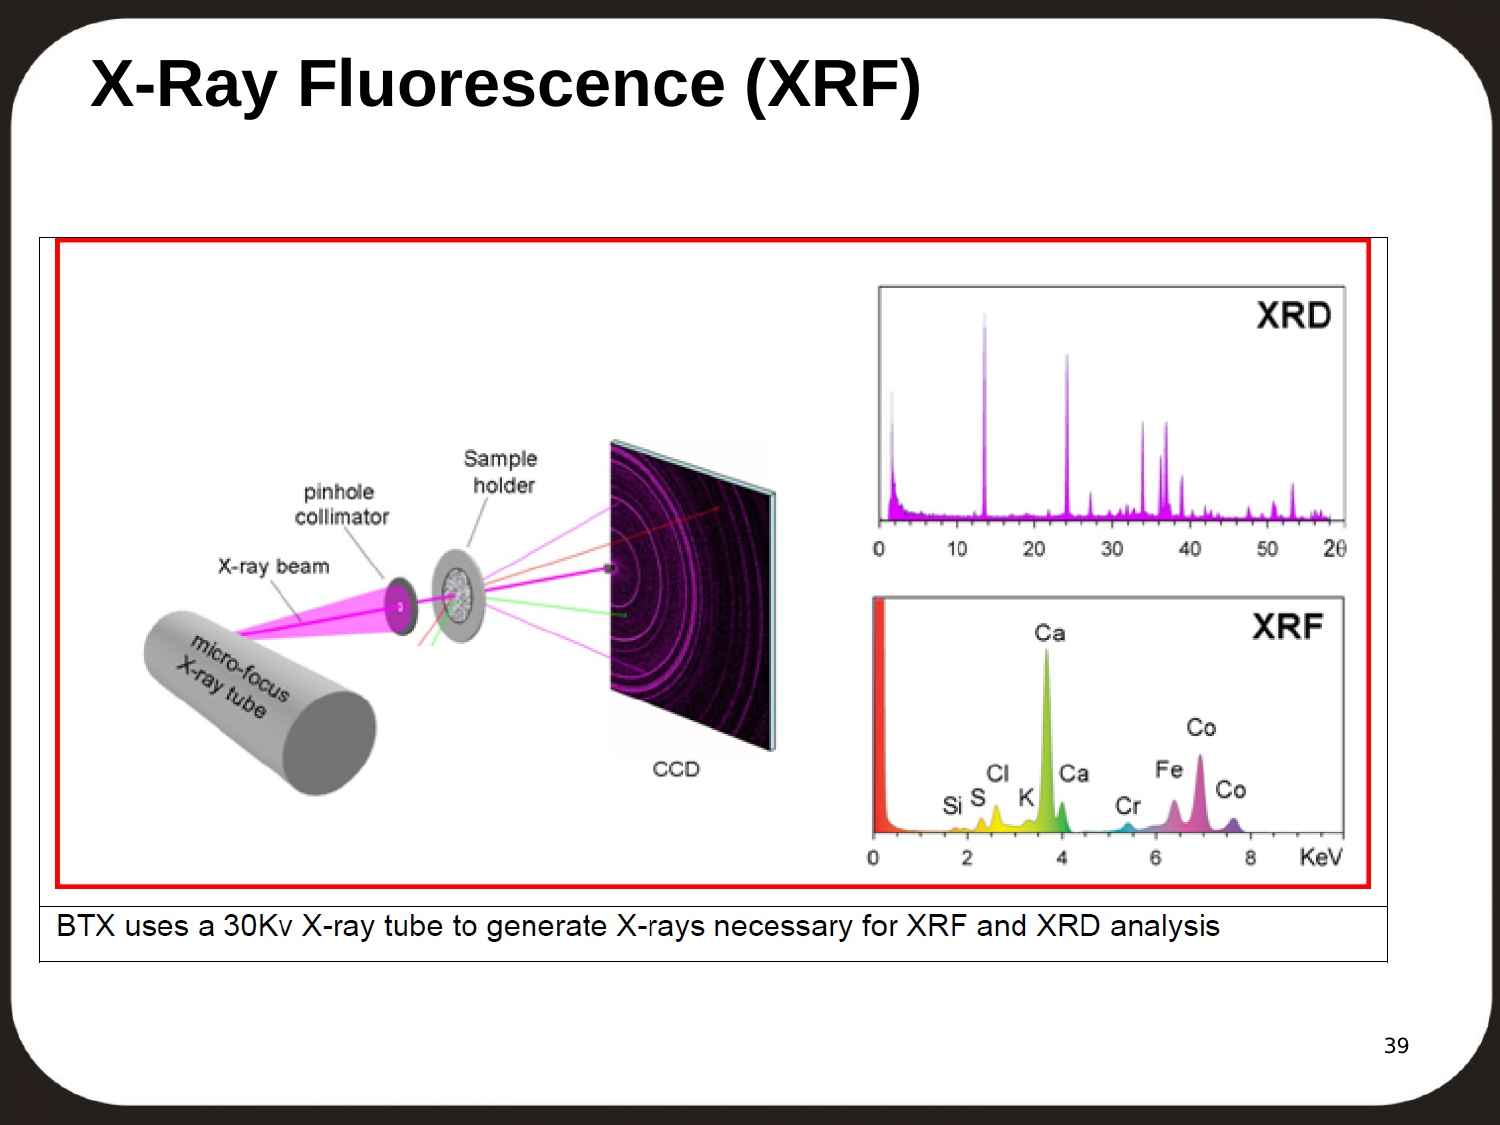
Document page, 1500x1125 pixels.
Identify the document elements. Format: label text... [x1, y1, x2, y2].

title X-Ray Fluorescence (XRF) [74, 44, 1426, 116]
picture [0, 0, 1500, 1125]
slide_number 39 [1074, 1024, 1426, 1104]
